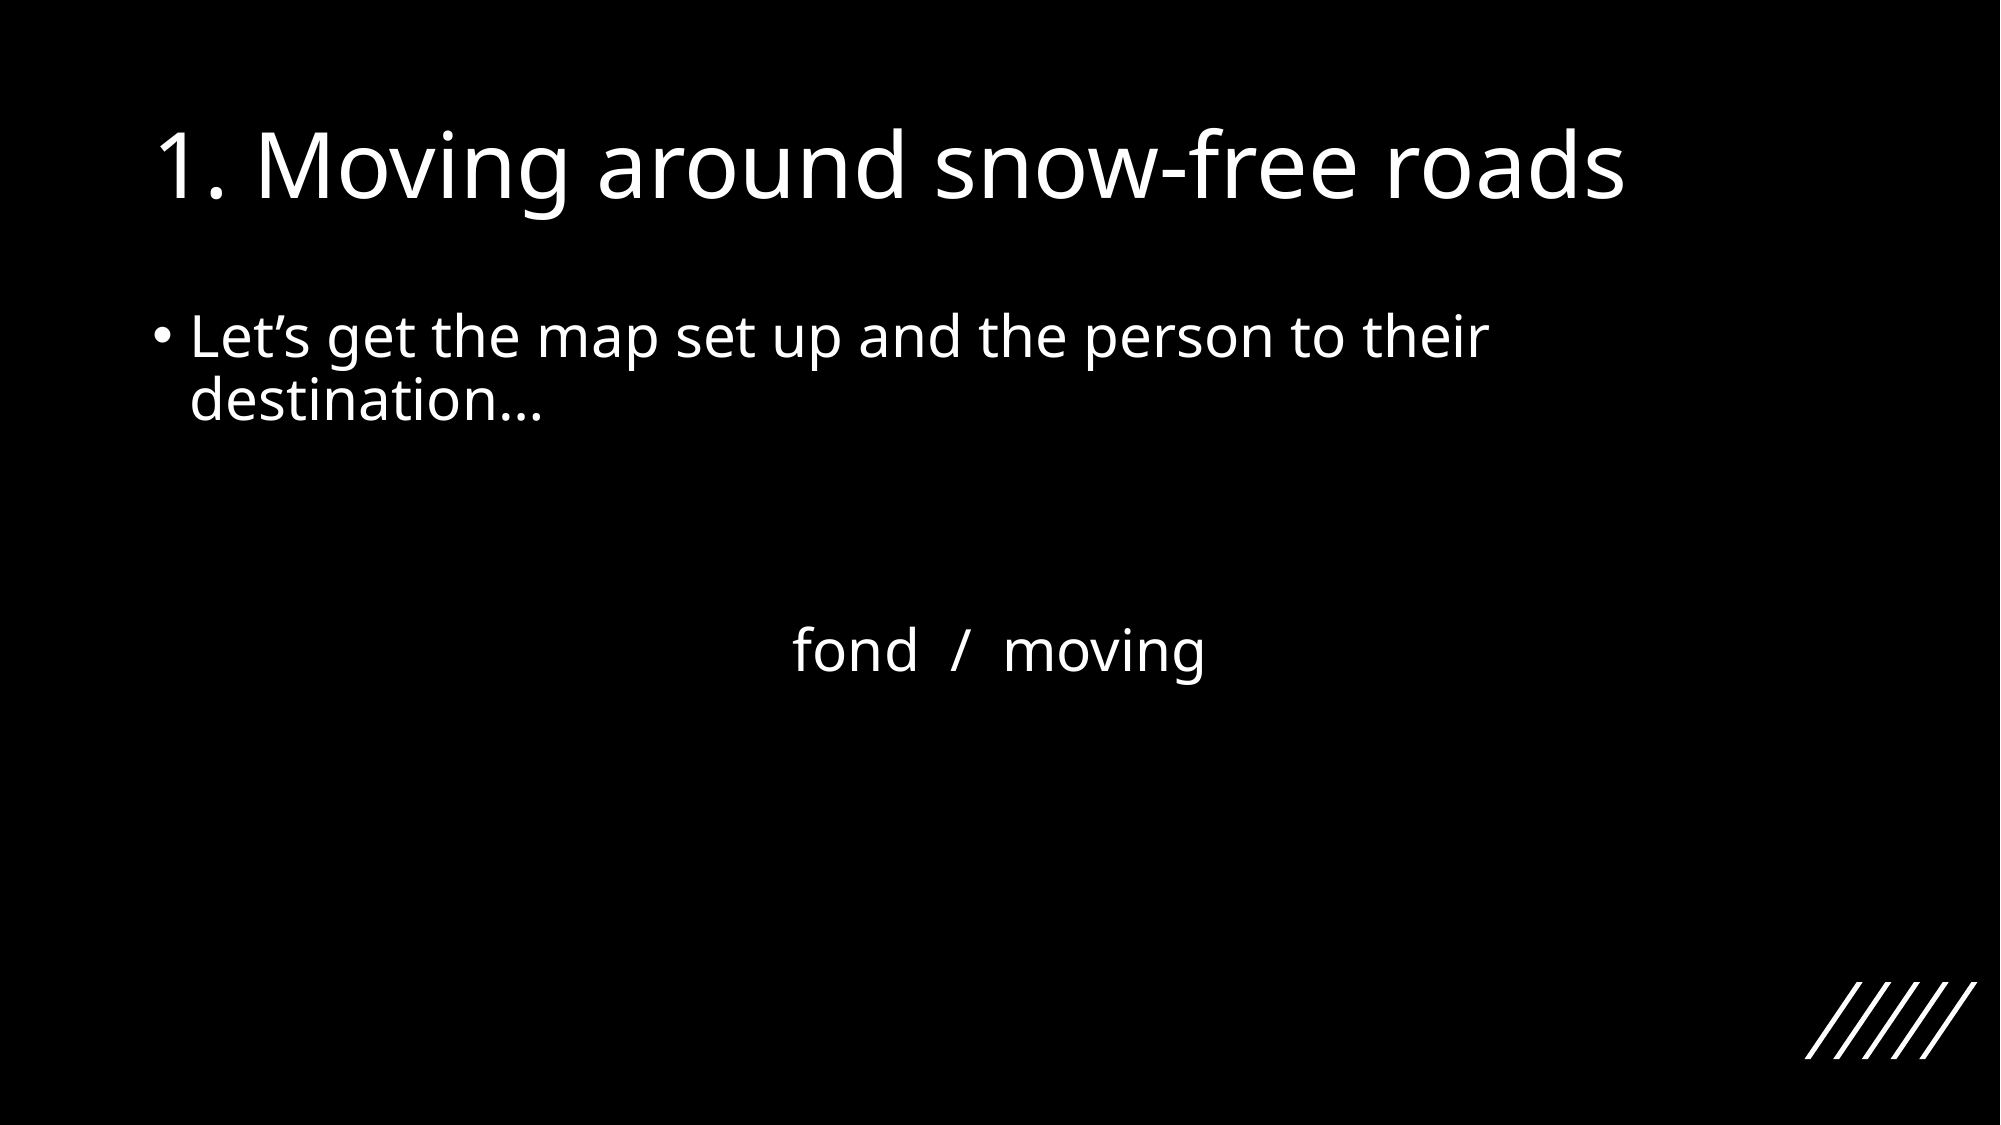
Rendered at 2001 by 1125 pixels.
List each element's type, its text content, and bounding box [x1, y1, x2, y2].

list Let’s get the map set up and the person to their destination… fond / moving [137, 299, 1863, 1014]
title 1. Moving around snow-free roads [137, 59, 1863, 278]
